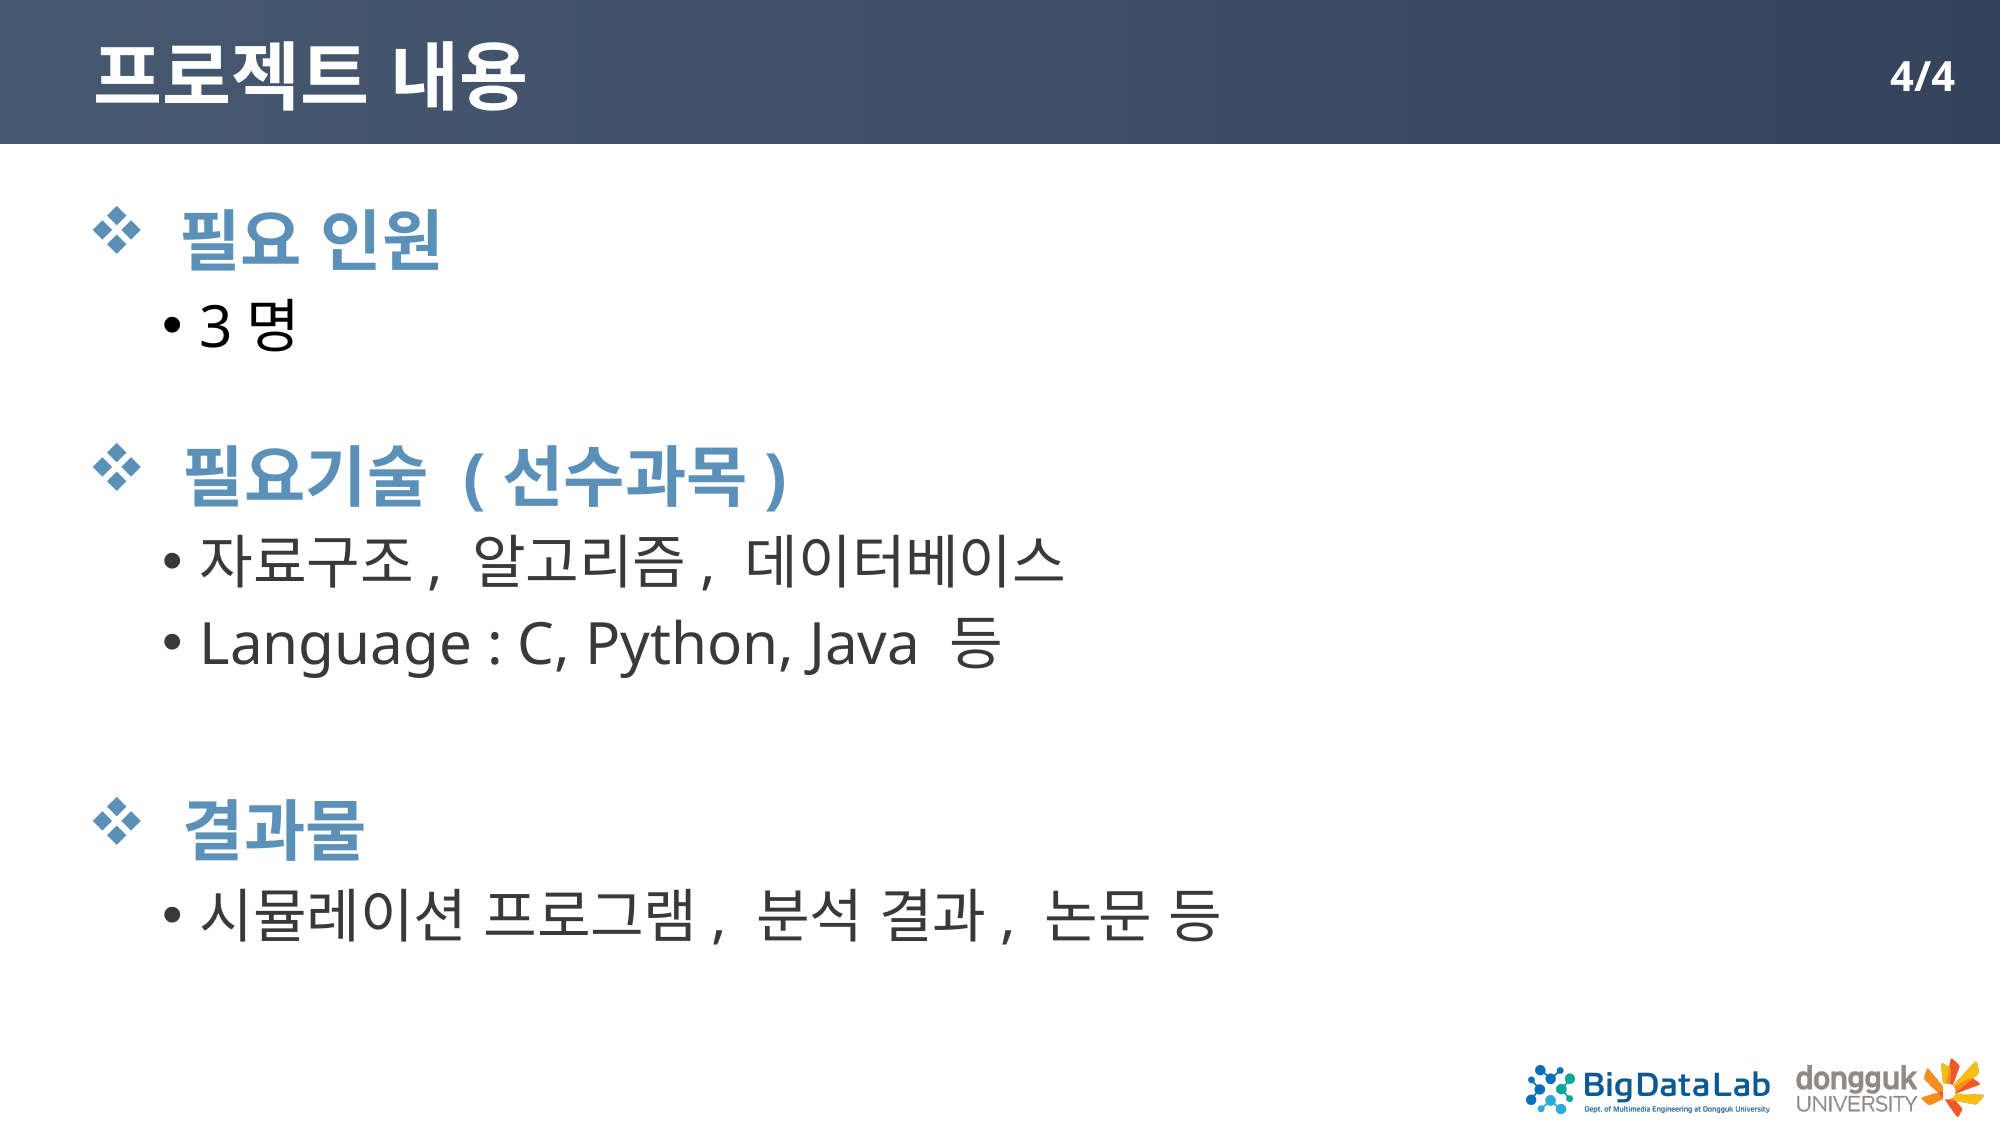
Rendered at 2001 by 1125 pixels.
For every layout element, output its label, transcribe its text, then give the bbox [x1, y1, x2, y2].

text_box 4/4 [1822, 21, 1971, 129]
title 프로젝트 내용 [78, 21, 1822, 128]
picture [1526, 1094, 1770, 1114]
list 필요 인원 3명 필요기술 (선수과목) 자료구조, 알고리즘, 데이터베이스 Language : C, Python, Java 등 결과물 시뮬레이션 프로그램, 분석 결과, 논문 등 [72, 191, 1886, 1094]
